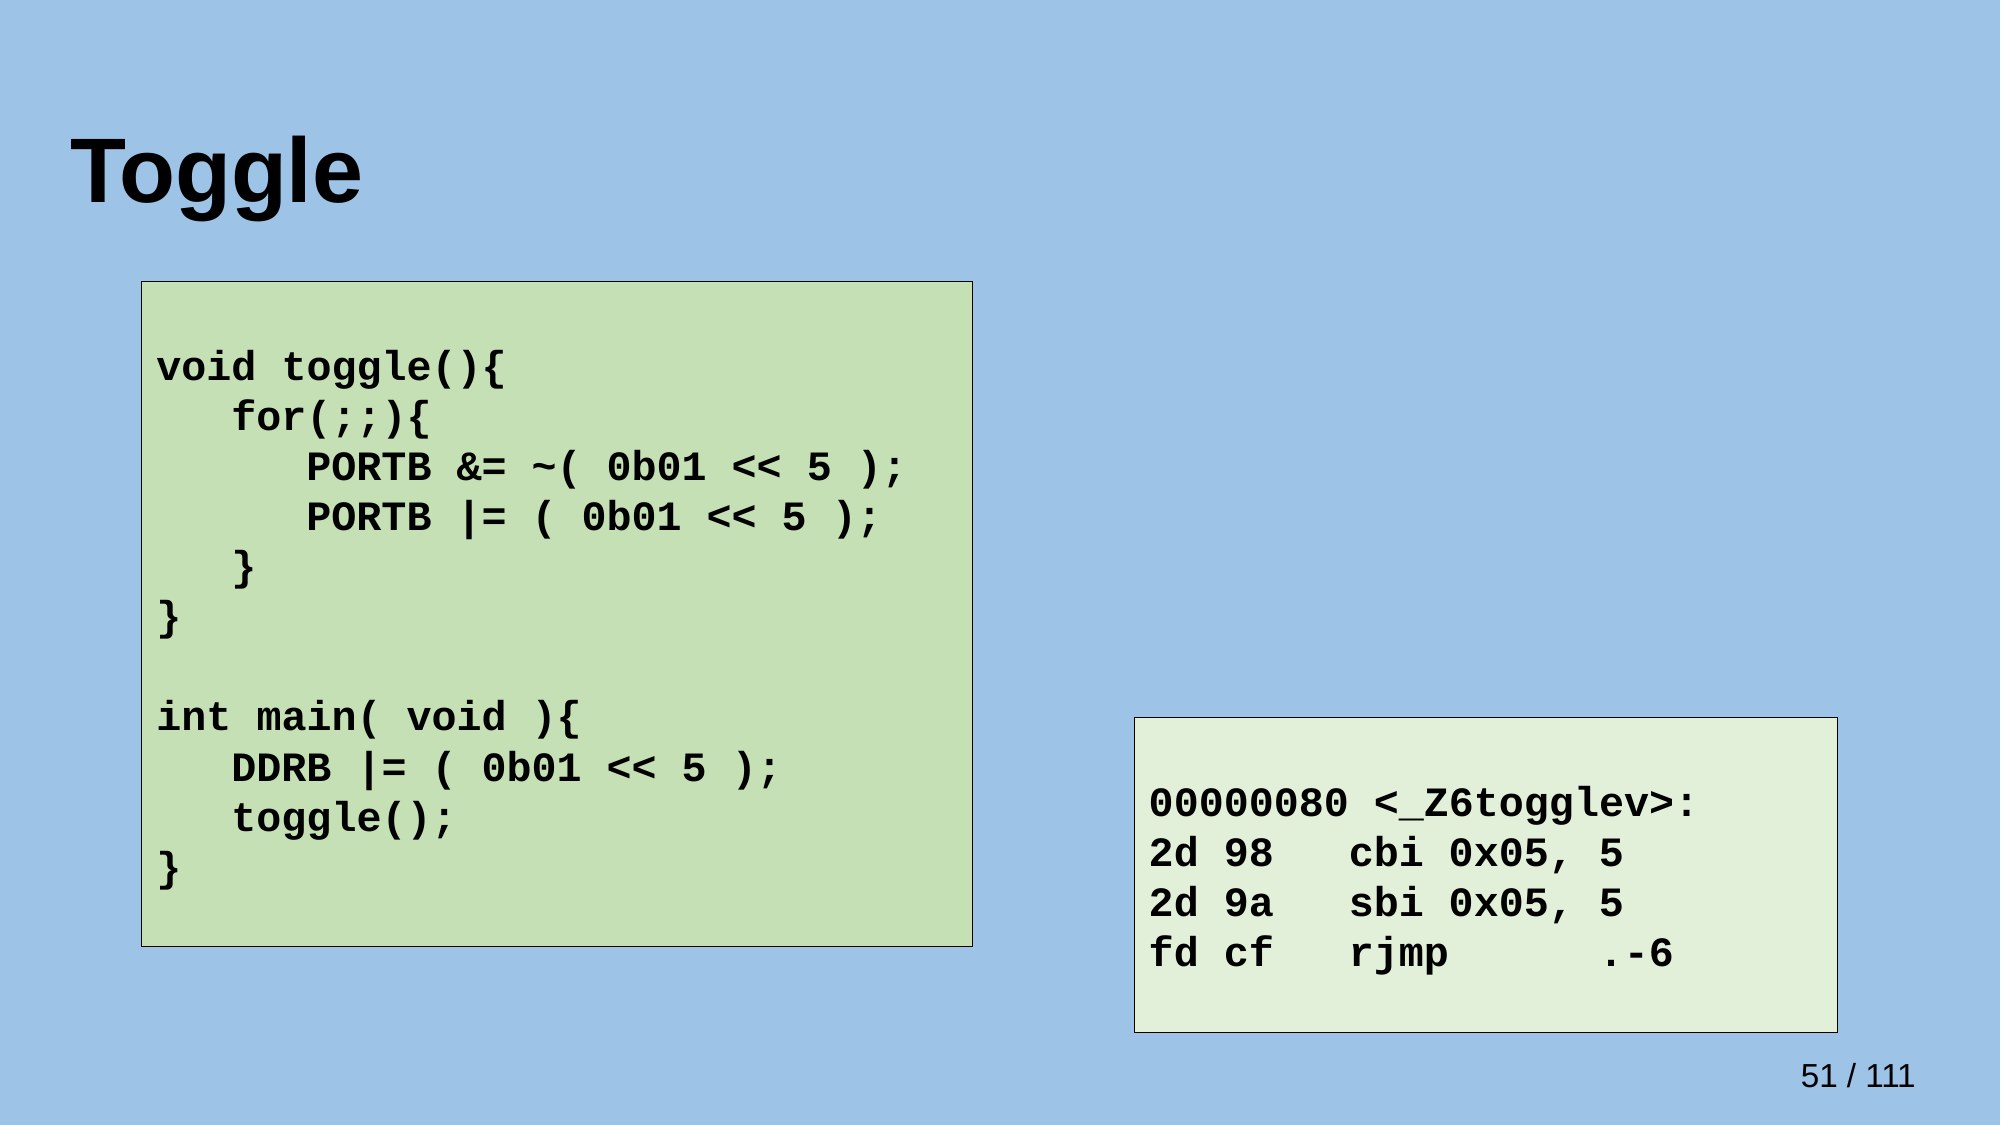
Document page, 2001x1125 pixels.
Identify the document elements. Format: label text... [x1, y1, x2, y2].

text_box 00000080 <_Z6togglev>: 2d 98 cbi 0x05, 5 2d 9a sbi 0x05, 5 fd cf rjmp .-6 [1134, 717, 1838, 1033]
title Toggle [55, 64, 1781, 282]
text_box void toggle(){ for(;;){ PORTB &= ~( 0b01 << 5 ); PORTB |= ( 0b01 << 5 ); } } int main( void ){ DDRB |= ( 0b01 << 5 ); toggle(); } [141, 281, 973, 947]
